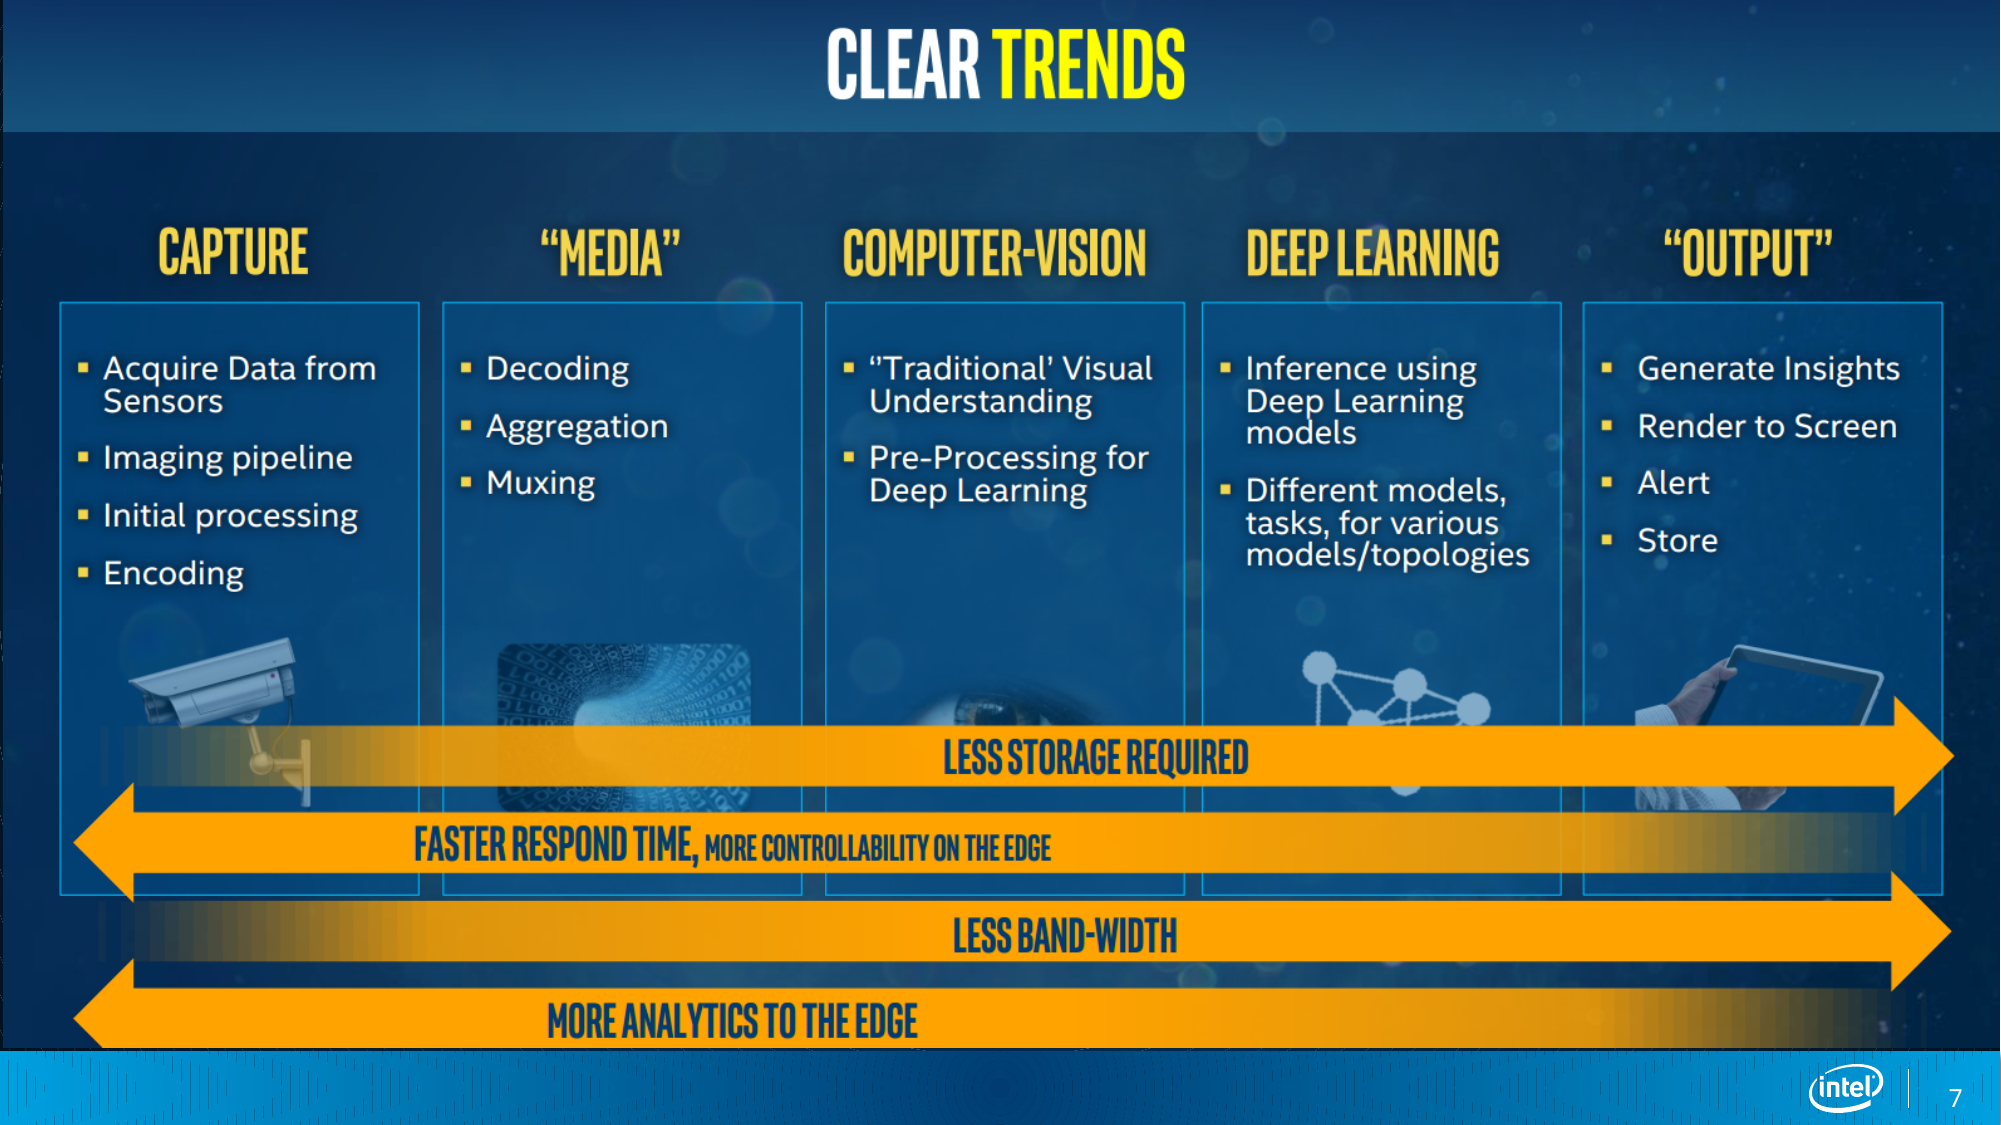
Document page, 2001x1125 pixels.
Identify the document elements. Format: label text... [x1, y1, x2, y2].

slide_number 7 [1935, 1074, 1964, 1102]
picture [3, 0, 2000, 1048]
